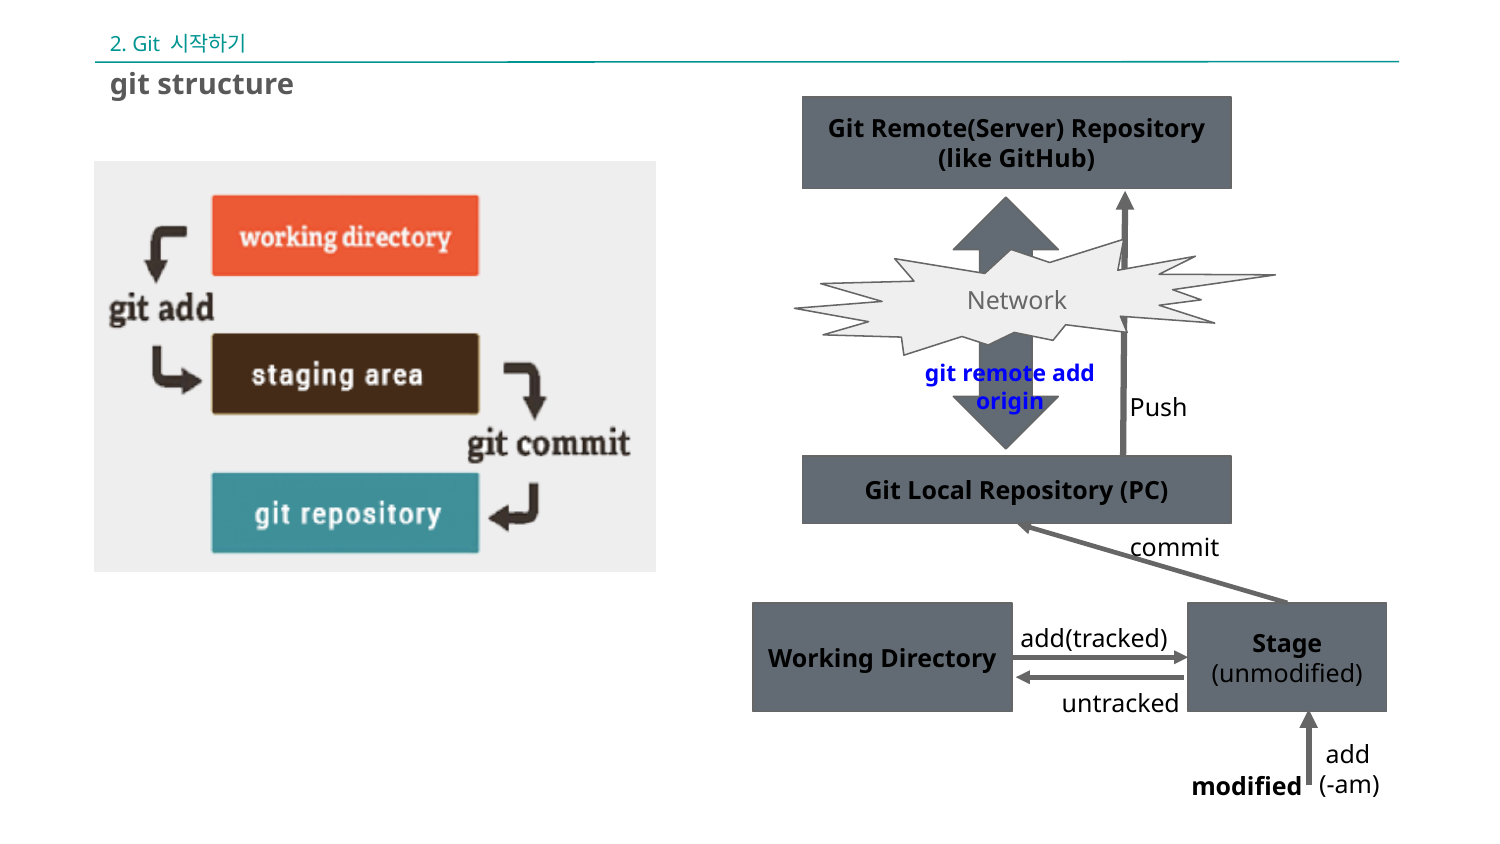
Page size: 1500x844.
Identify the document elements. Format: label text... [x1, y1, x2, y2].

picture [94, 160, 656, 572]
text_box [752, 96, 1400, 816]
text_box 2. Git 시작하기 [95, 26, 1167, 61]
text_box git structure [95, 70, 1167, 112]
